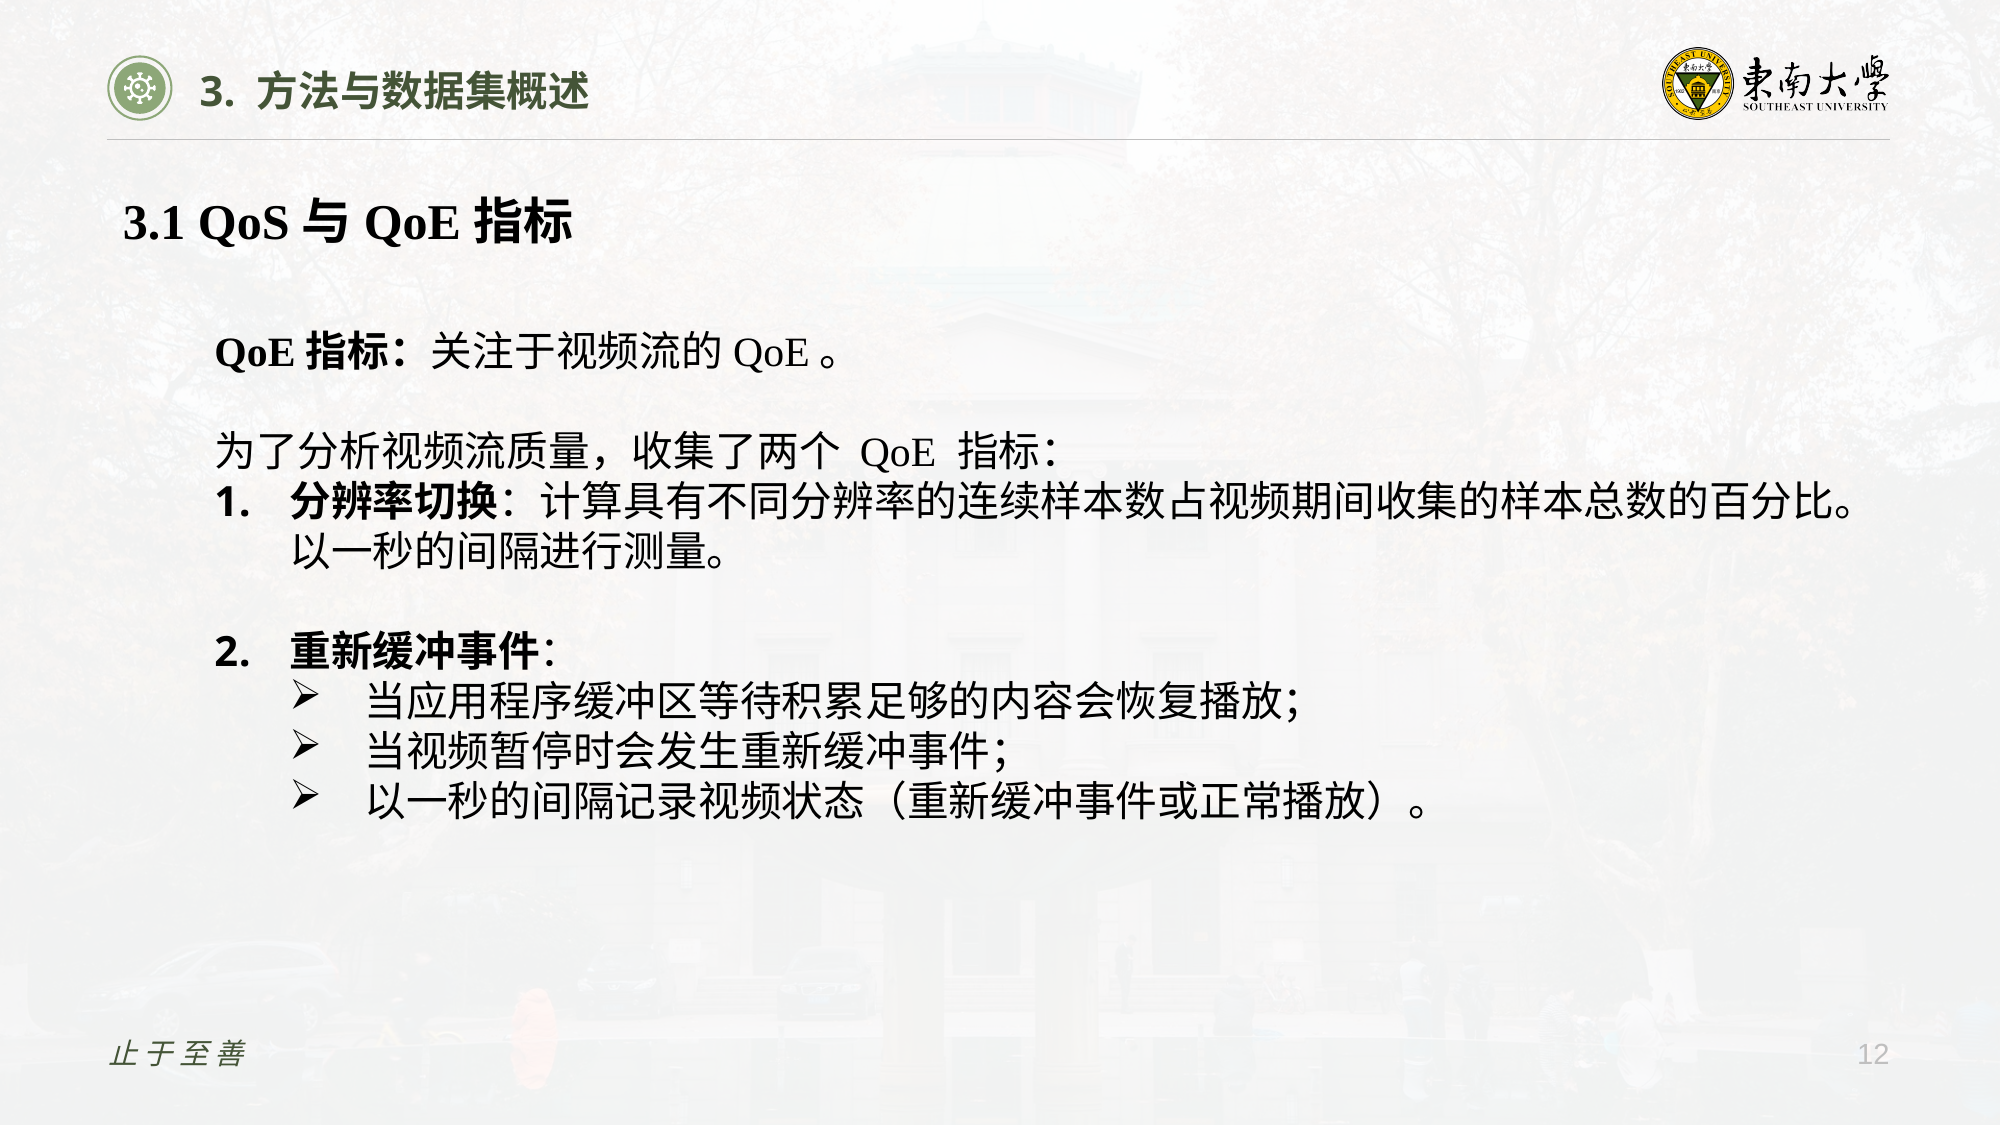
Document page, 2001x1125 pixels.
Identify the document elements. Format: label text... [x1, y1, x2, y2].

text_box 3.1 QoS与QoE指标 [108, 182, 733, 257]
text_box QoE指标：关注于视频流的QoE。 为了分析视频流质量，收集了两个 QoE 指标： 分辨率切换：计算具有不同分辨率的连续样本数占视频期间收集的样本总数的百分比。以一秒的间隔进行测量。 重新缓冲事件： 当应用程序缓冲区等待积累足够的内容会恢复播放； 当视频暂停时会发生重新缓冲事件； 以一秒的间隔记录视频状态（重新缓冲事件或正常播放）。 [199, 317, 1861, 888]
list 3. 方法与数据集概述 [199, 56, 1663, 123]
slide_number 止于至善 [108, 1022, 657, 1083]
picture [1662, 47, 1889, 120]
slide_number 12 [1439, 1022, 1890, 1083]
